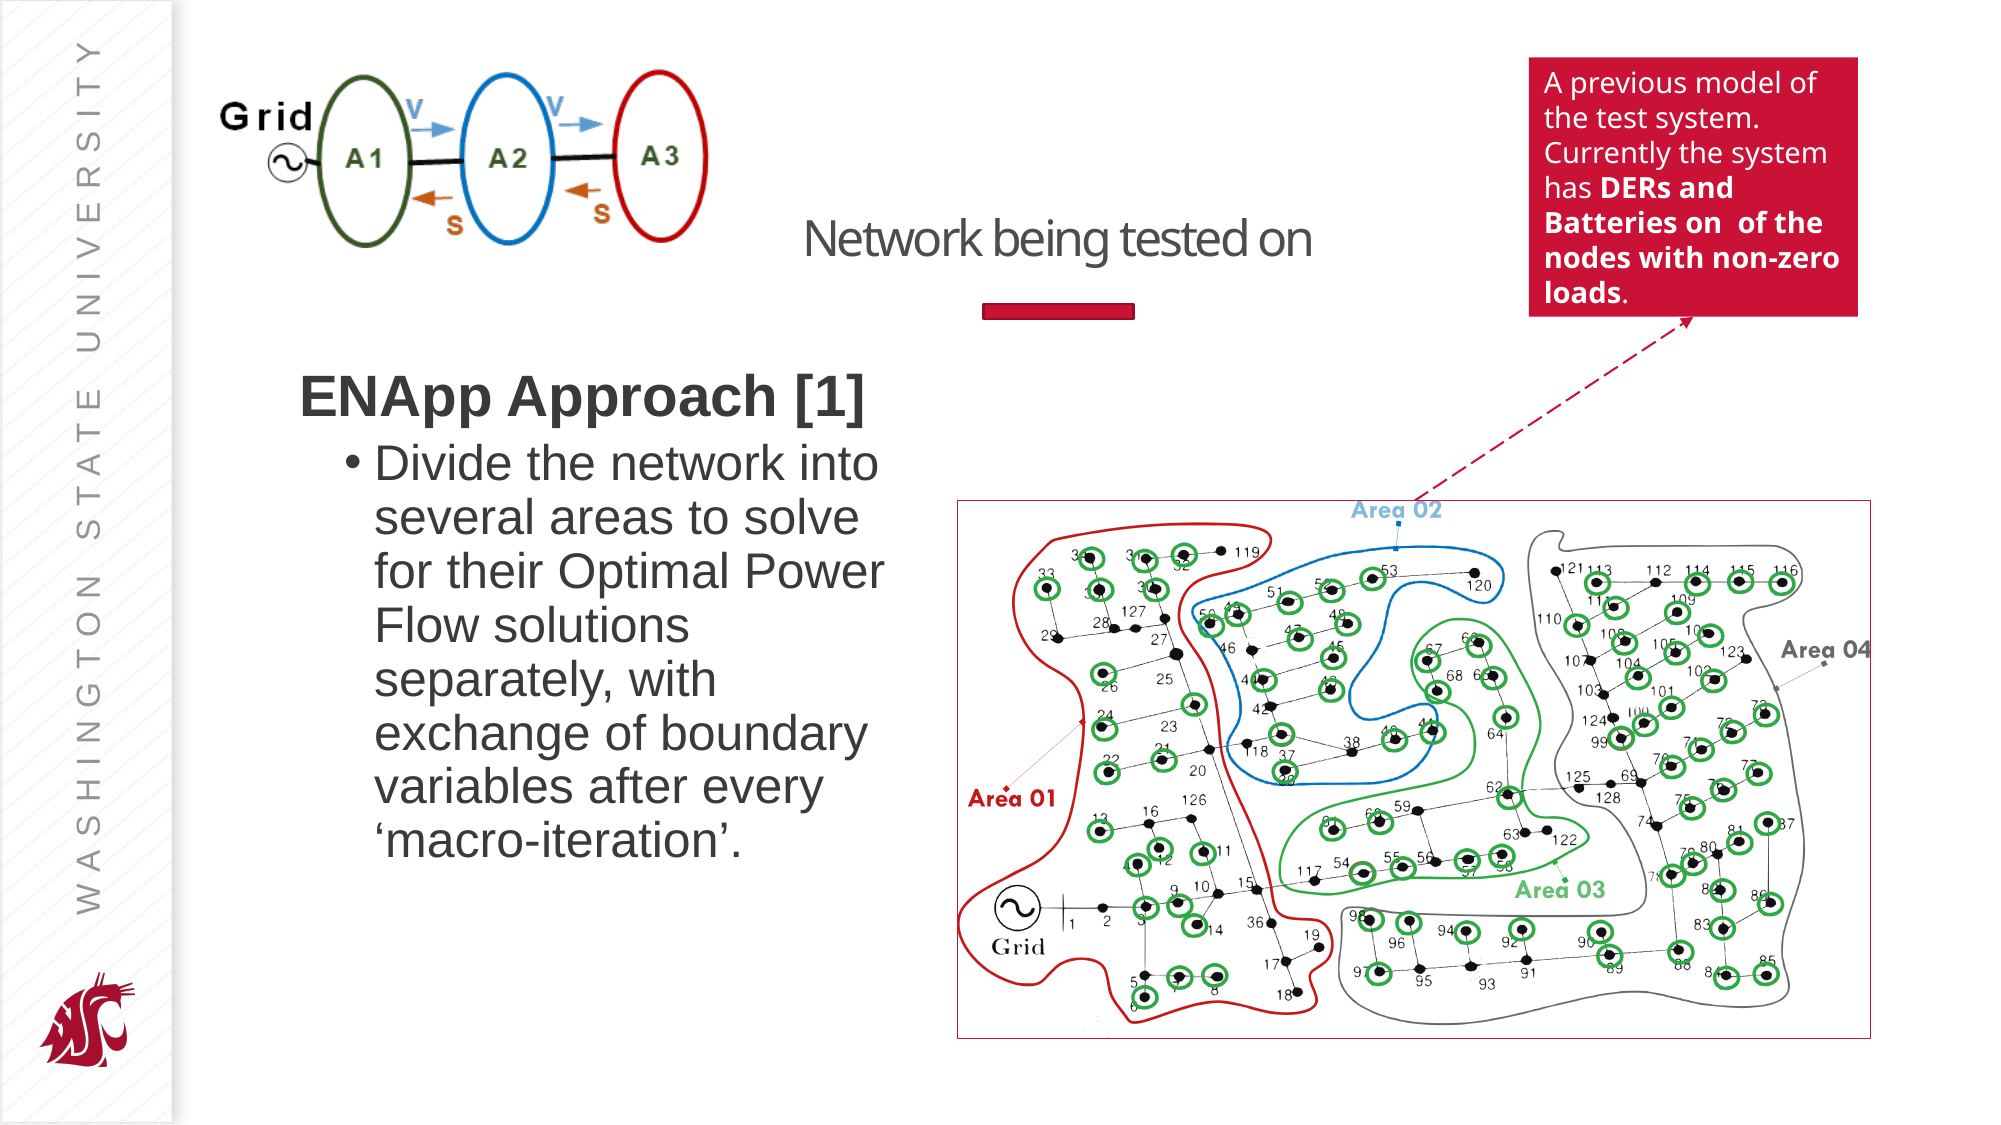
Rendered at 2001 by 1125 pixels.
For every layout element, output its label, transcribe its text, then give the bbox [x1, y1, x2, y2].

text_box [1413, 284, 1694, 498]
list ENApp Approach [1] Divide the network into several areas to solve for their Optimal Power Flow solutions separately, with exchange of boundary variables after every ‘macro-iteration’. [292, 365, 893, 1067]
picture [196, 67, 712, 261]
picture [0, 0, 172, 1125]
title Network being tested on [292, 58, 1528, 267]
picture [876, 500, 1871, 1039]
